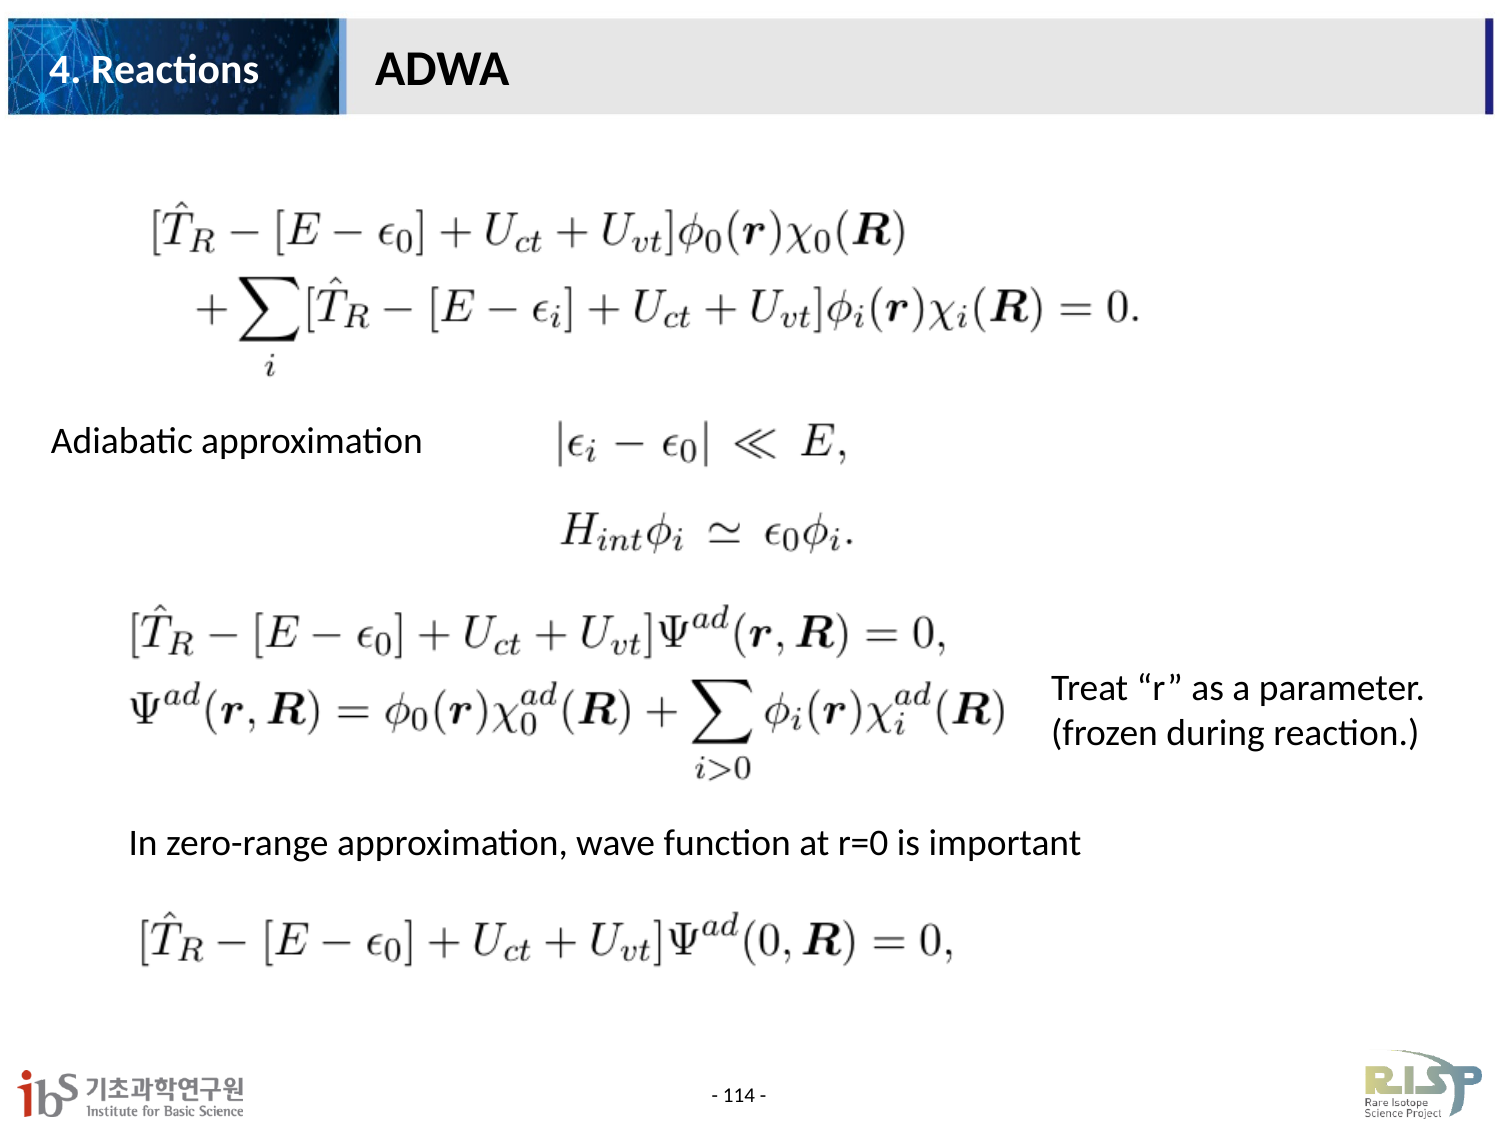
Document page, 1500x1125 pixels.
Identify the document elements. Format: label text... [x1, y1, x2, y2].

text_box Treat “r” as a parameter. (frozen during reaction.) [1036, 655, 1452, 761]
text_box In zero-range approximation, wave function at r=0 is important [113, 810, 1106, 871]
picture [537, 405, 850, 473]
picture [111, 882, 964, 991]
picture [98, 575, 1029, 799]
picture [135, 172, 1150, 392]
text_box Adiabatic approximation [36, 408, 438, 469]
picture [1364, 1049, 1482, 1119]
picture [2, 10, 1500, 130]
picture [17, 1070, 243, 1117]
picture [549, 494, 862, 560]
